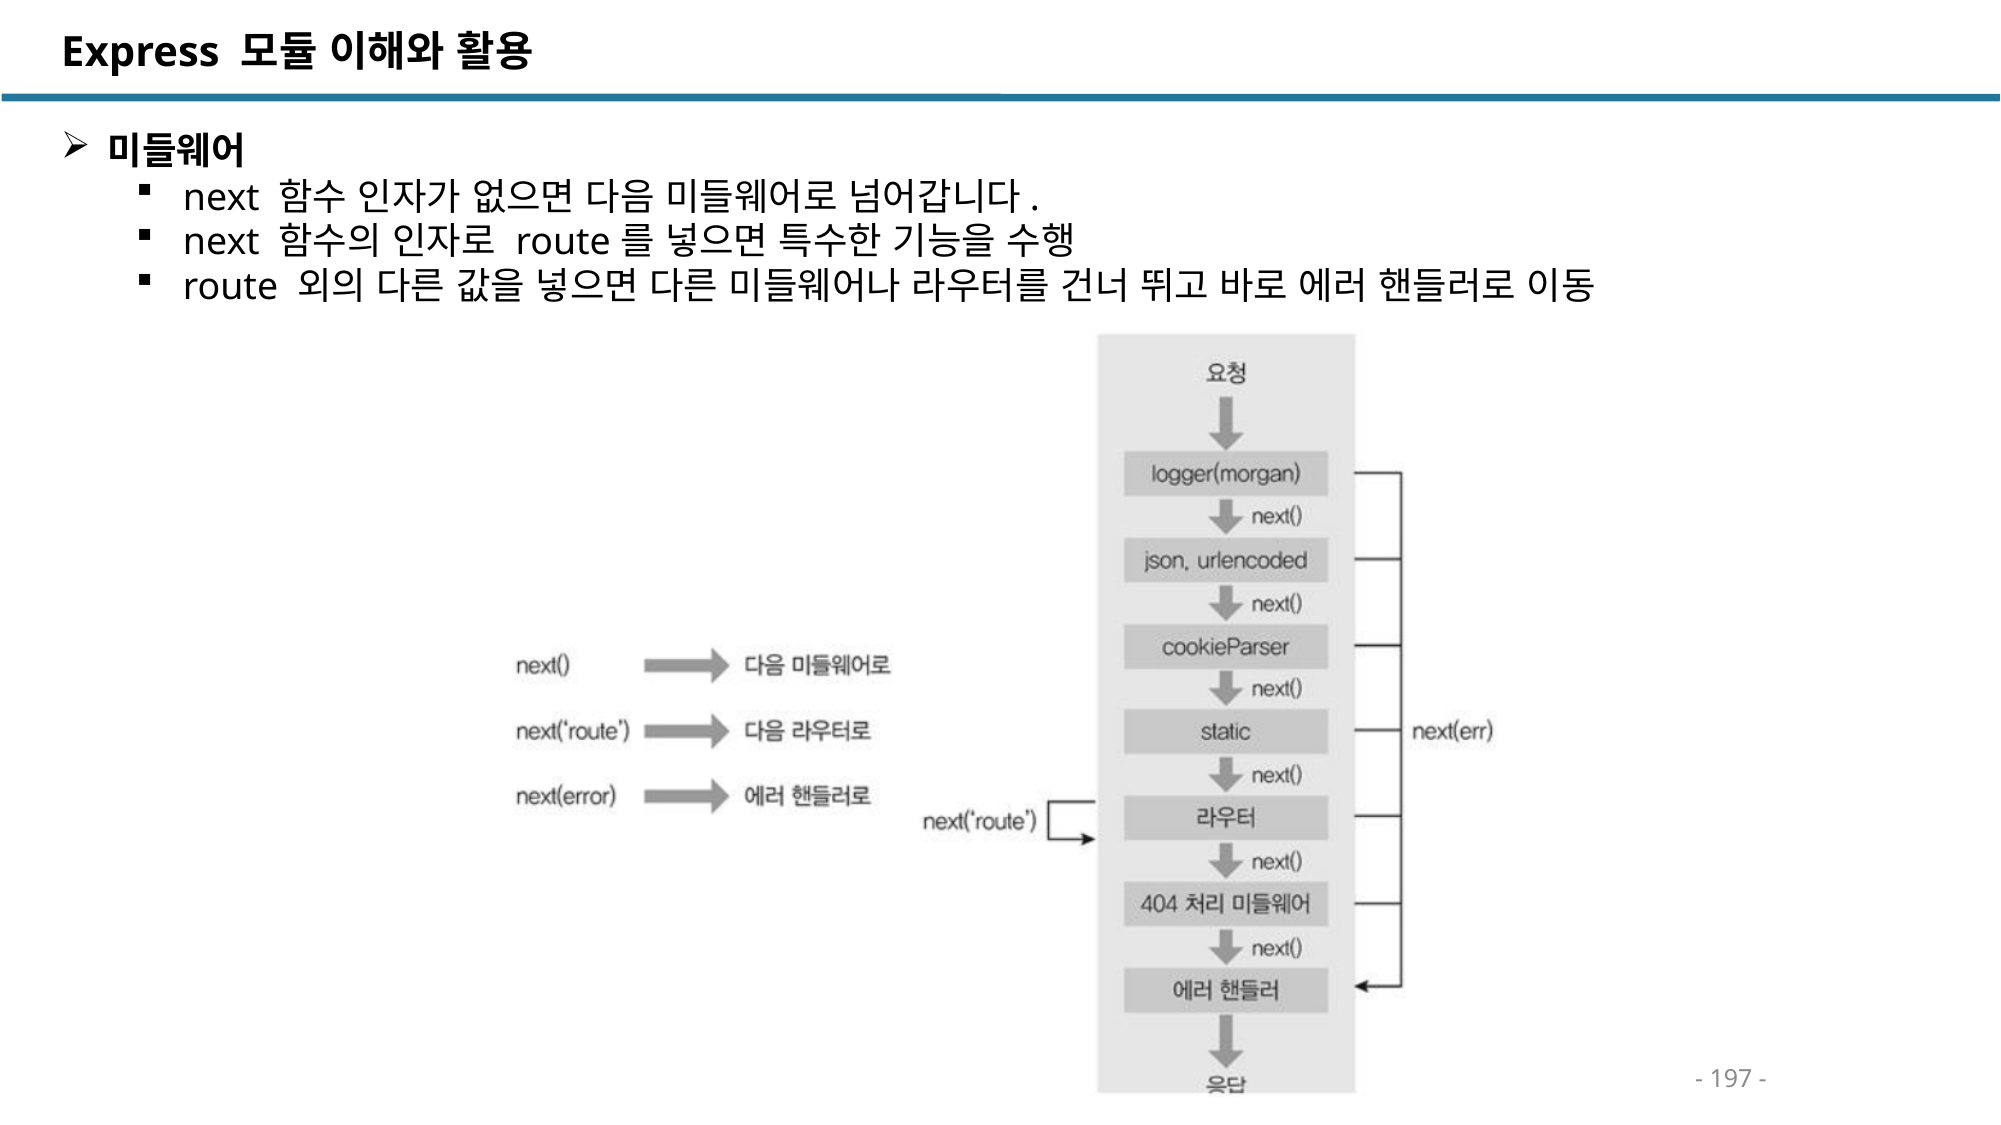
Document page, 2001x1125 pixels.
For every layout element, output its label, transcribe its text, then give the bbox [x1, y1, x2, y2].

text_box 미들웨어 next 함수 인자가 없으면 다음 미들웨어로 넘어갑니다. next 함수의 인자로 route를 넣으면 특수한 기능을 수행 route 외의 다른 값을 넣으면 다른 미들웨어나 라우터를 건너 뛰고 바로 에러 핸들러로 이동 [46, 120, 1792, 315]
picture [509, 328, 1501, 1097]
text_box Express 모듈 이해와 활용 [46, 23, 1232, 95]
slide_number - 197 - [1501, 1061, 1968, 1097]
